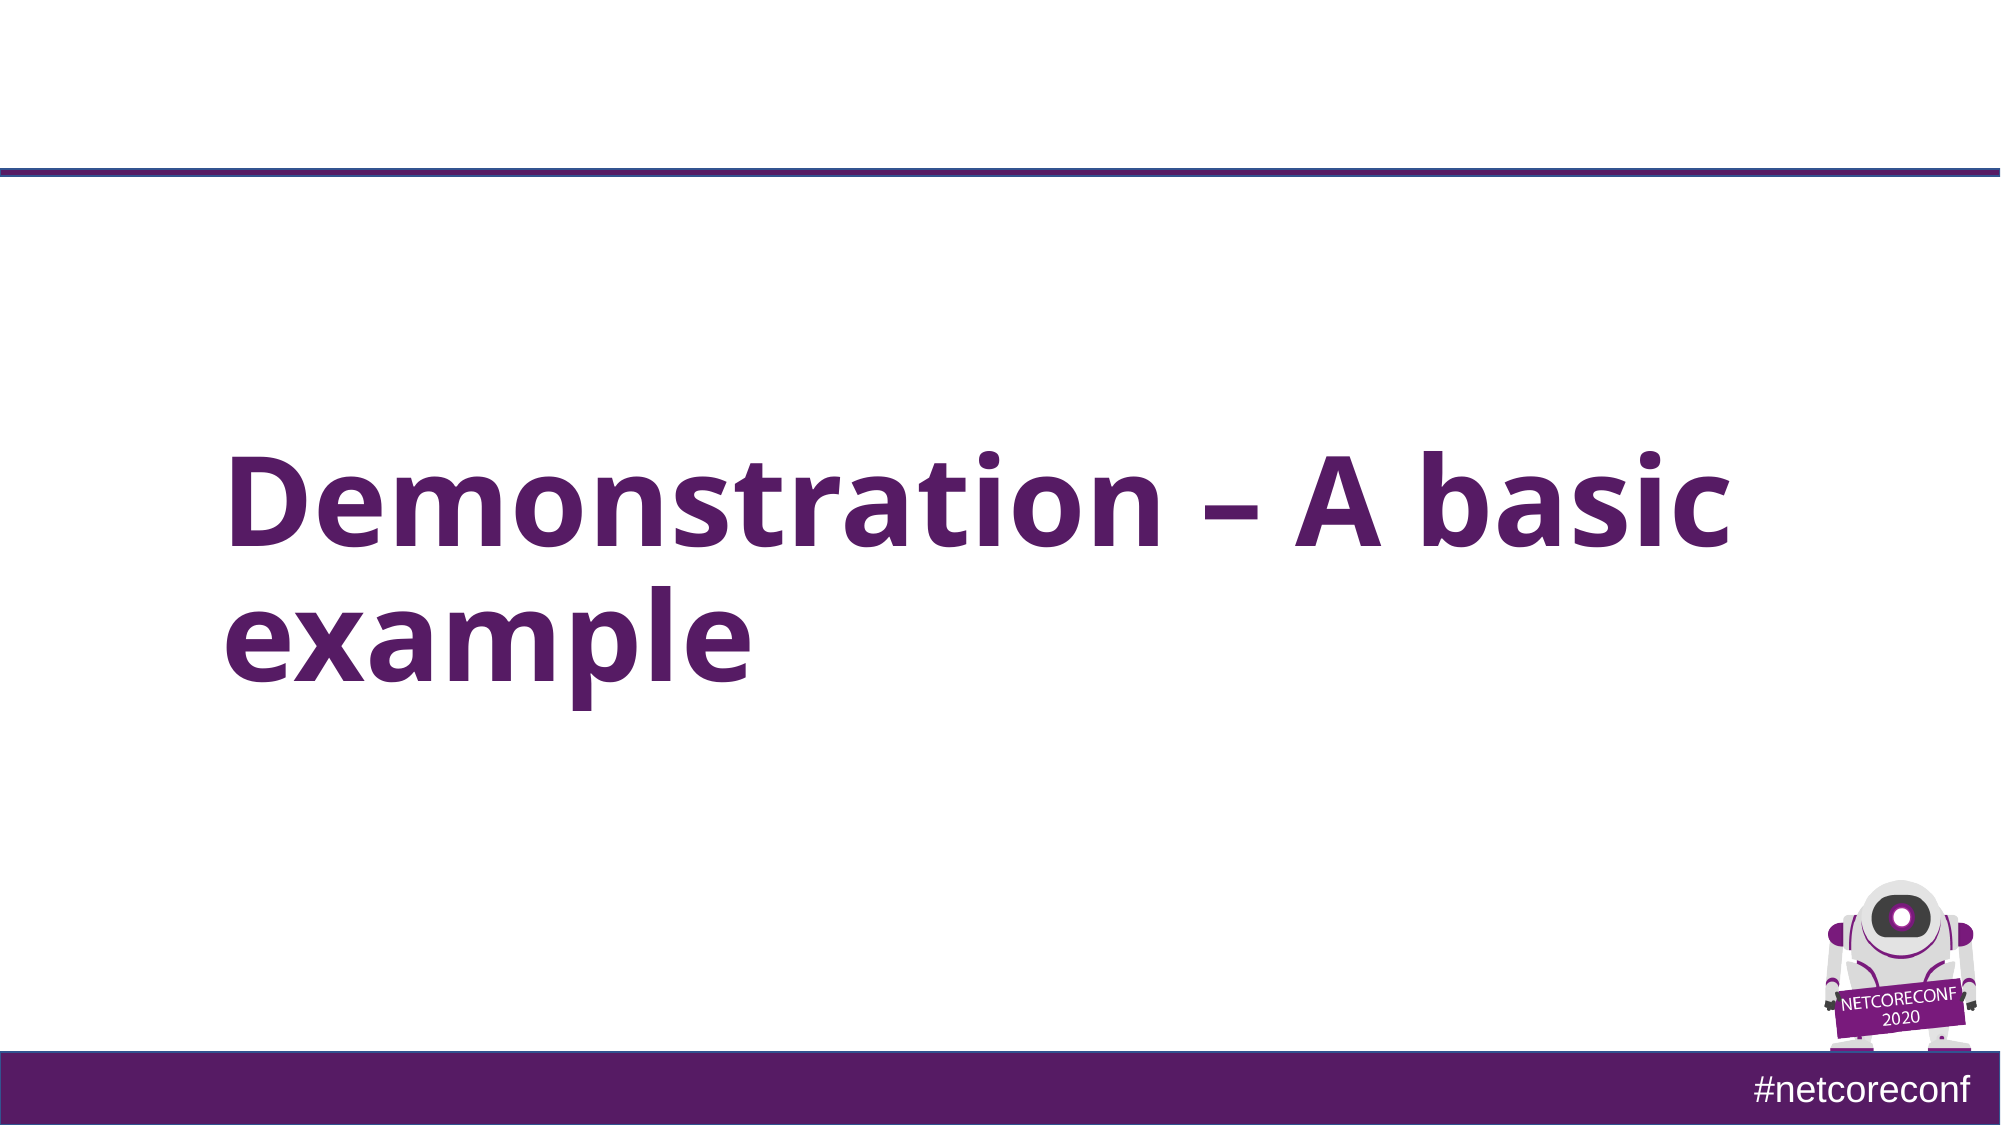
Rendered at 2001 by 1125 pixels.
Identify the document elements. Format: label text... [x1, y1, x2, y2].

picture [1824, 880, 1977, 1051]
title Demonstration – A basic example [206, 477, 1932, 670]
